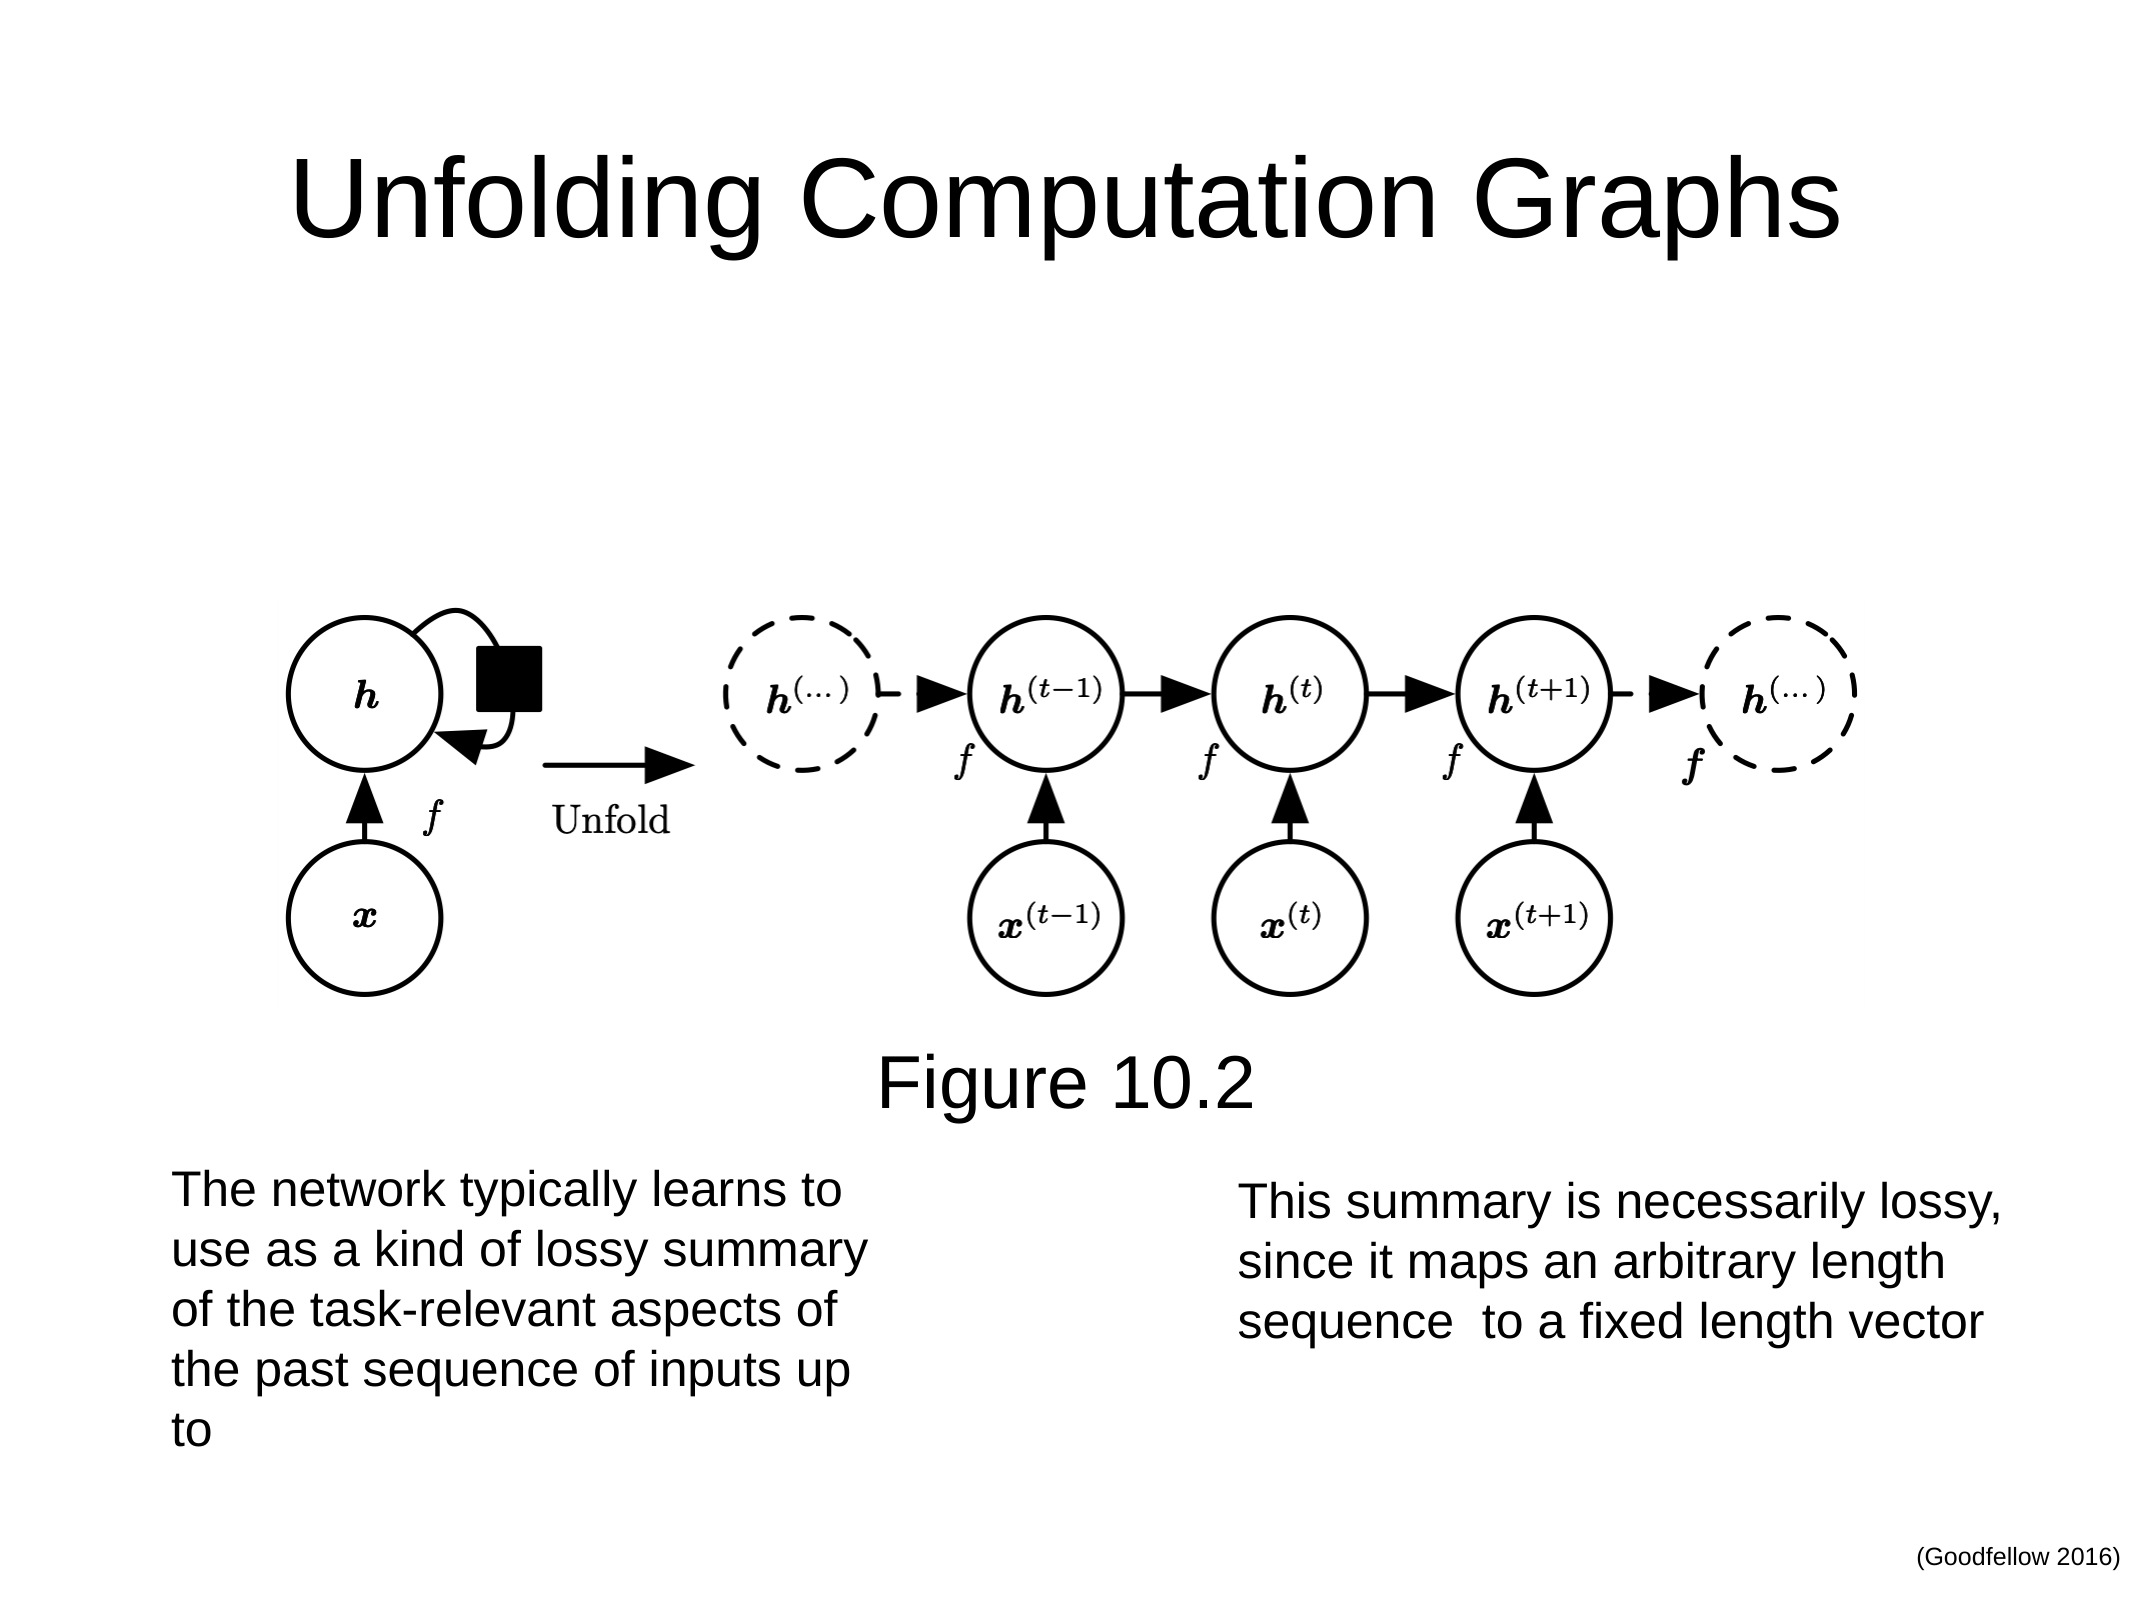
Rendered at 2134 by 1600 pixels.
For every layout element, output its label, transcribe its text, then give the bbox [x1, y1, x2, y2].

picture [267, 591, 1870, 1009]
text_box Figure 10.2 [868, 1025, 1265, 1132]
title Unfolding Computation Graphs [155, 72, 1978, 311]
